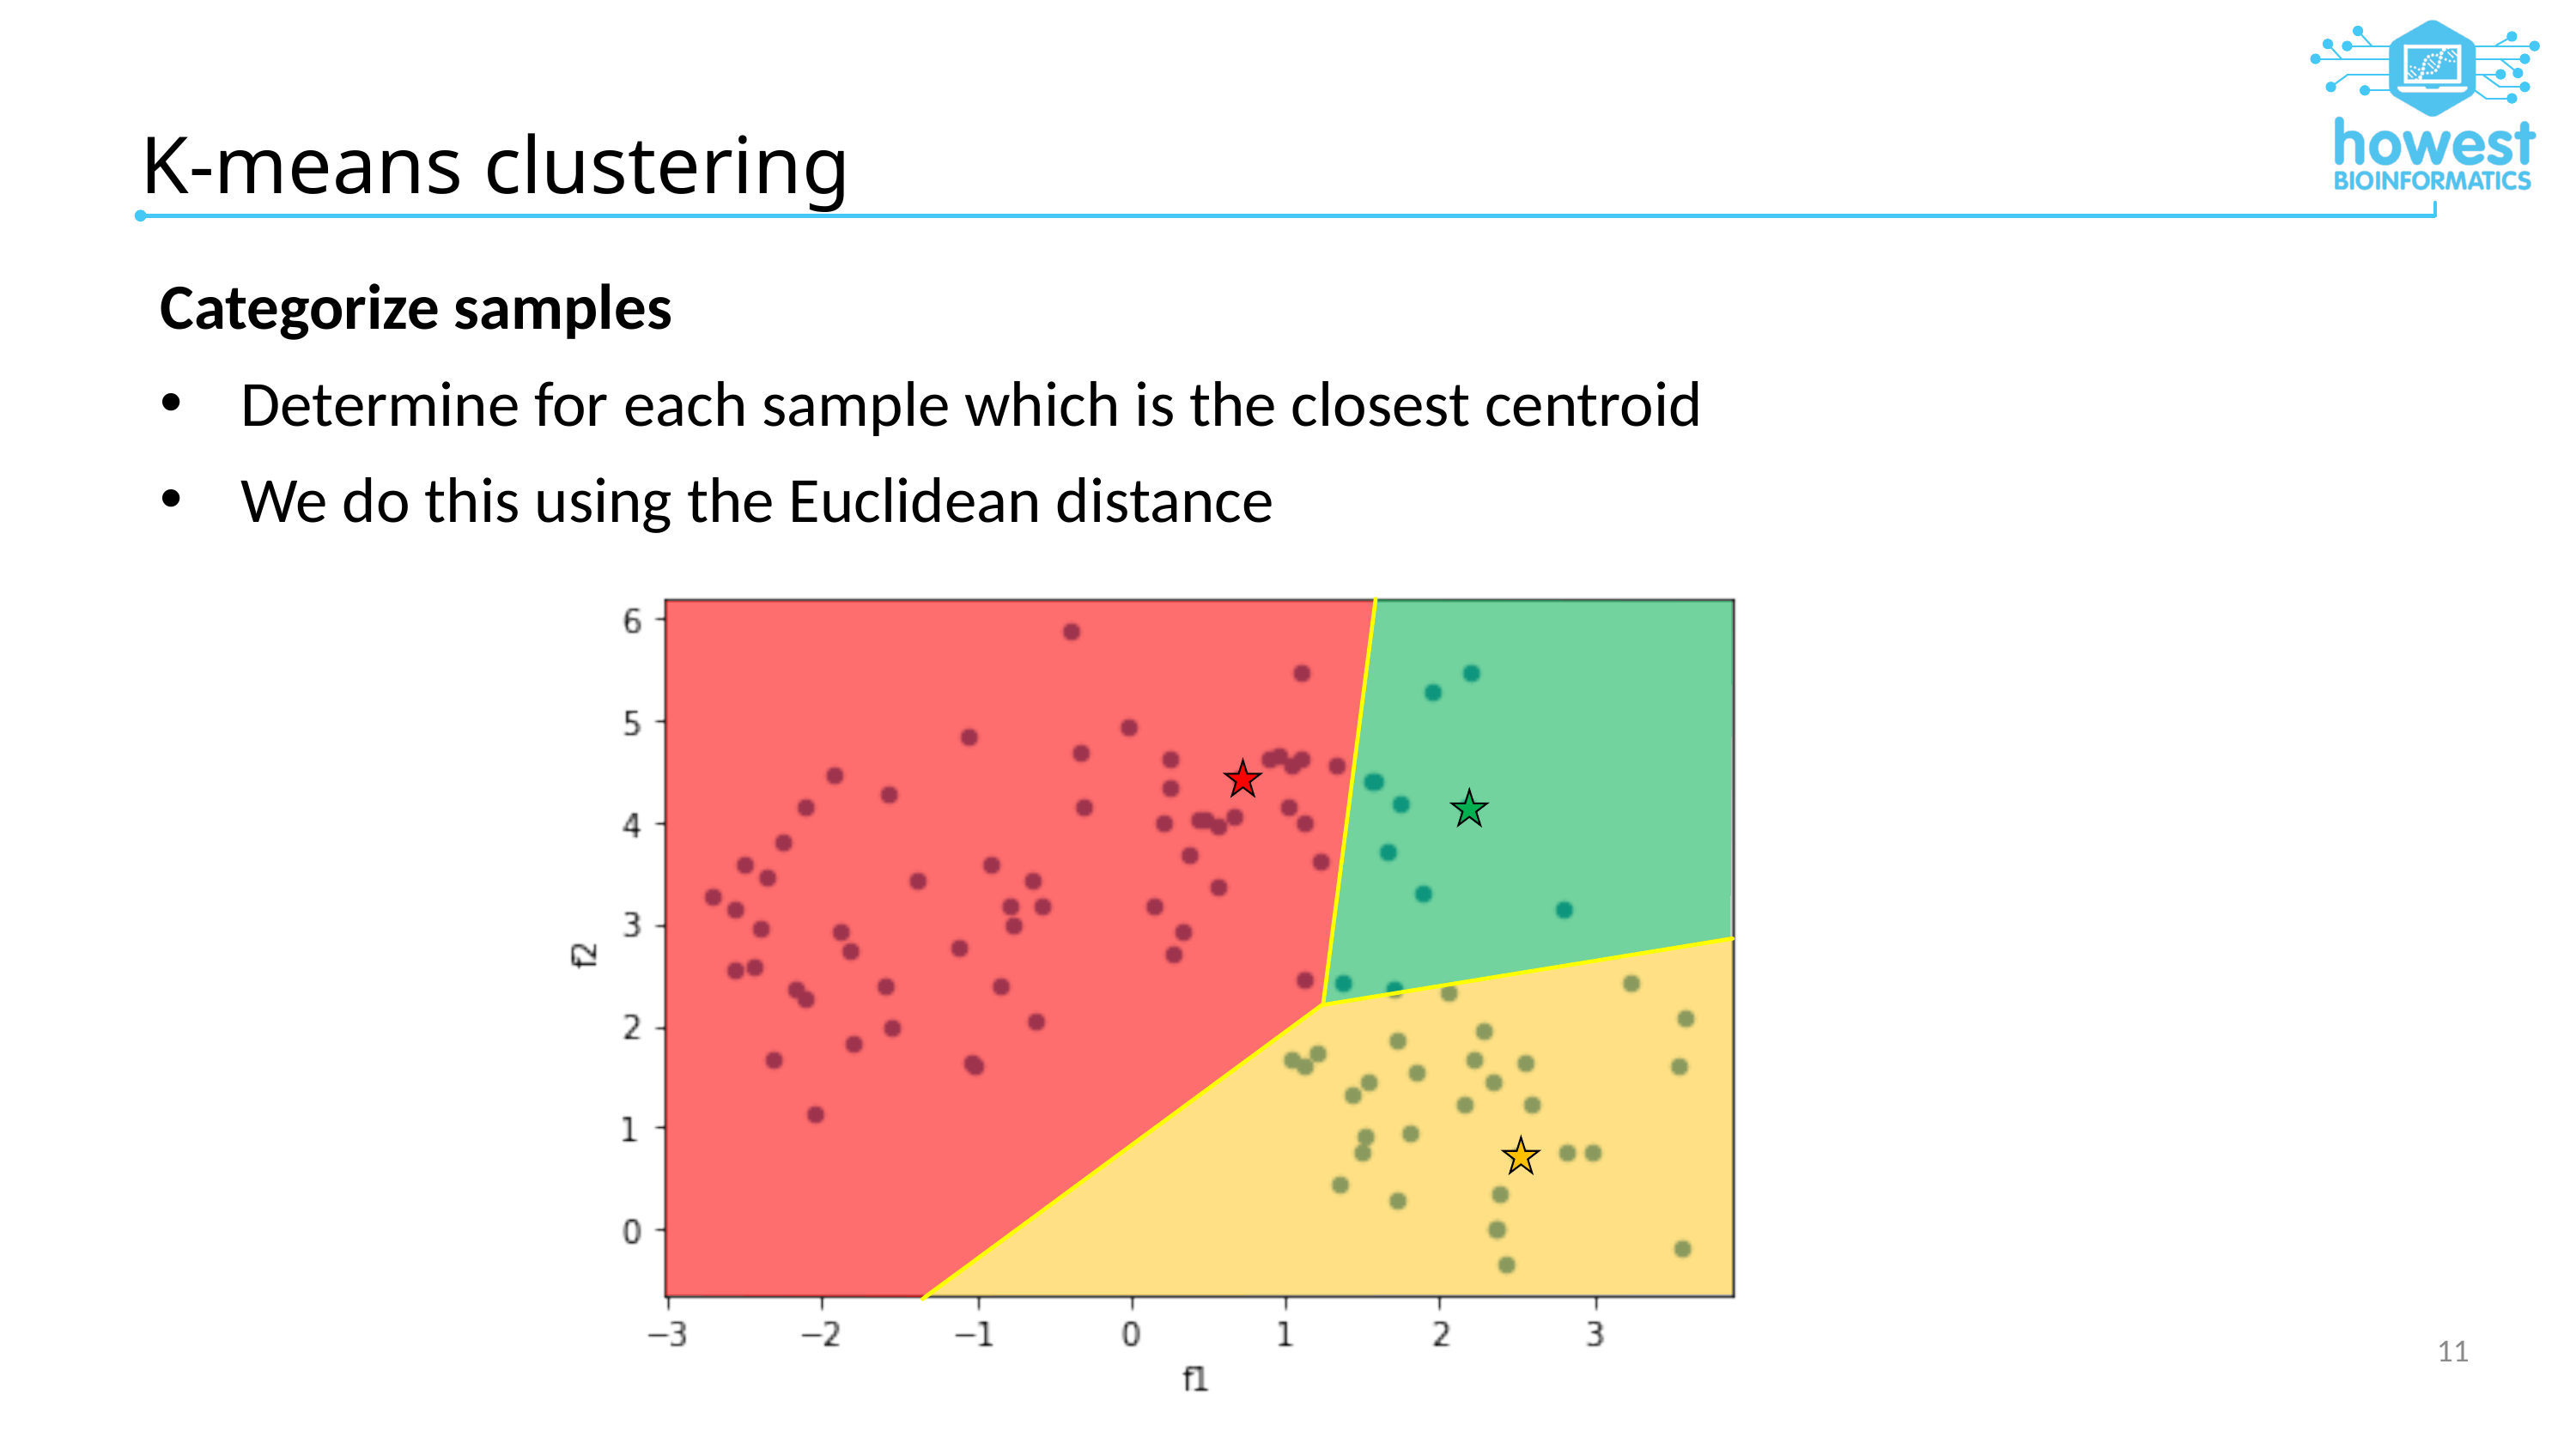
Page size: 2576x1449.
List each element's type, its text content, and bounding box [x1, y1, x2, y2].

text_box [1322, 938, 1733, 1005]
slide_number 11 [2341, 1310, 2482, 1388]
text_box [922, 1004, 1322, 1300]
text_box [1322, 598, 1376, 938]
picture [2312, 0, 2559, 228]
list Categorize samples Determine for each sample which is the closest centroid We do this using the Euclidean distance [147, 267, 2482, 1128]
picture [553, 580, 1756, 1418]
title K-means clustering [140, 124, 2252, 215]
